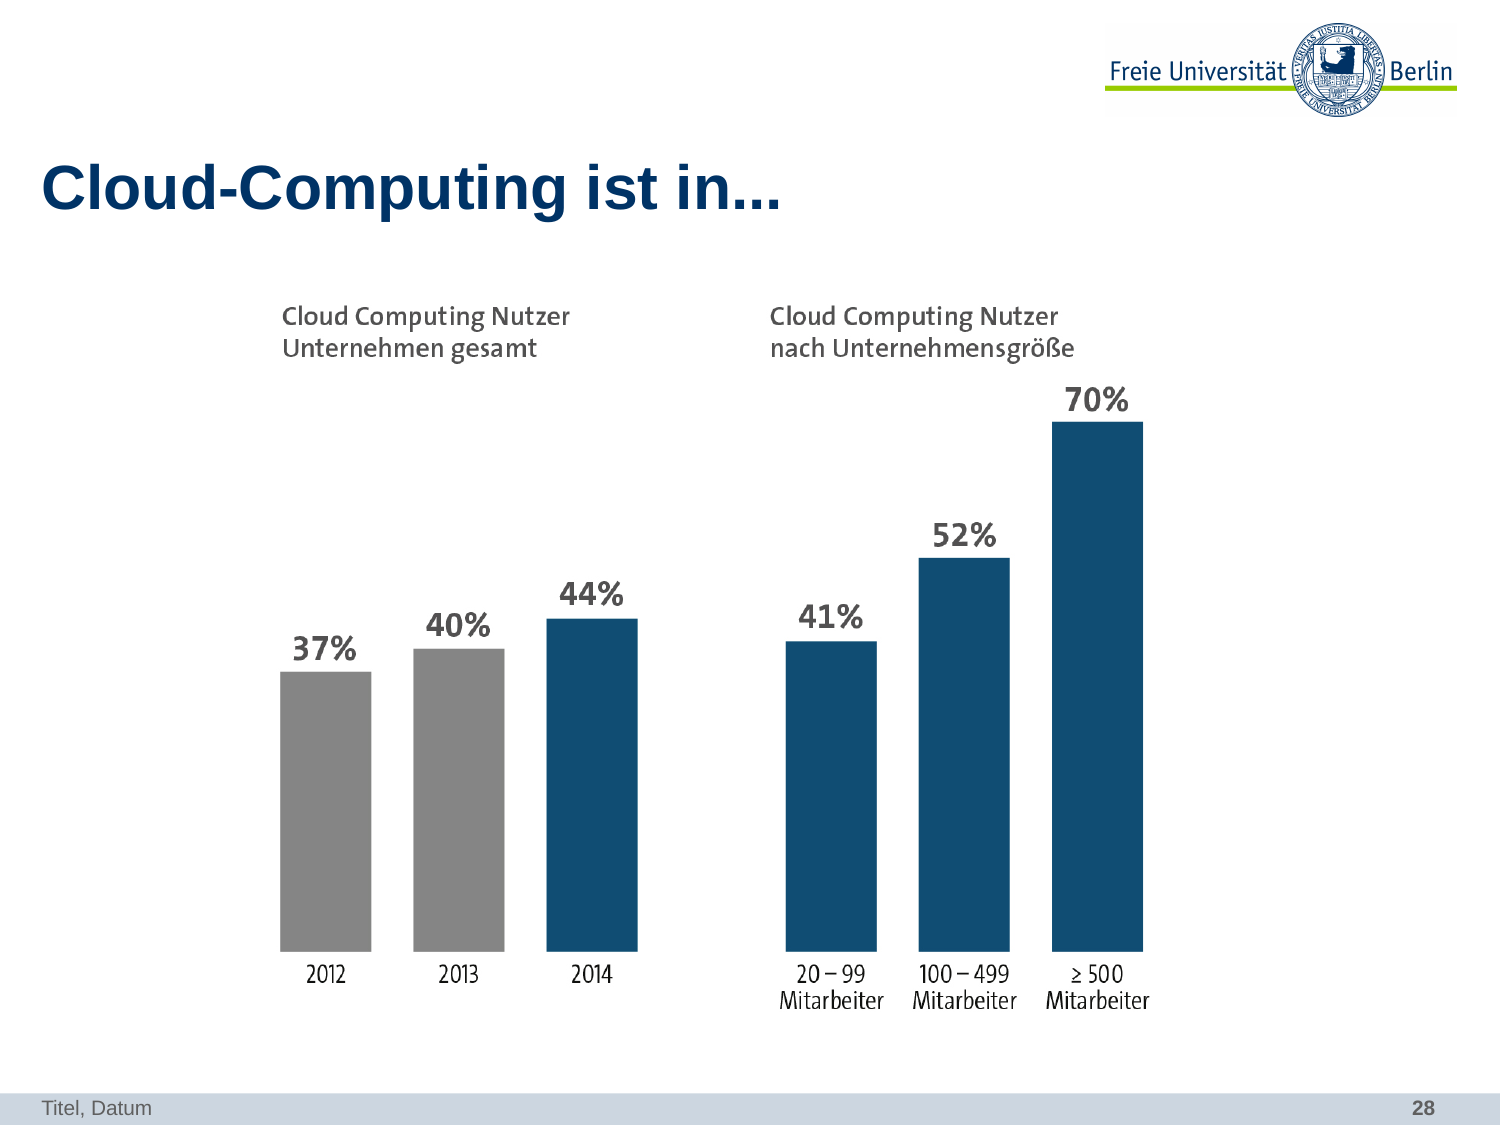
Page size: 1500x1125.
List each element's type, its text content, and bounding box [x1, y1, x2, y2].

footer Titel, Datum [40, 1087, 1022, 1125]
title Cloud-Computing ist in... [41, 155, 1459, 226]
picture [1105, 23, 1457, 117]
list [258, 265, 1190, 1022]
